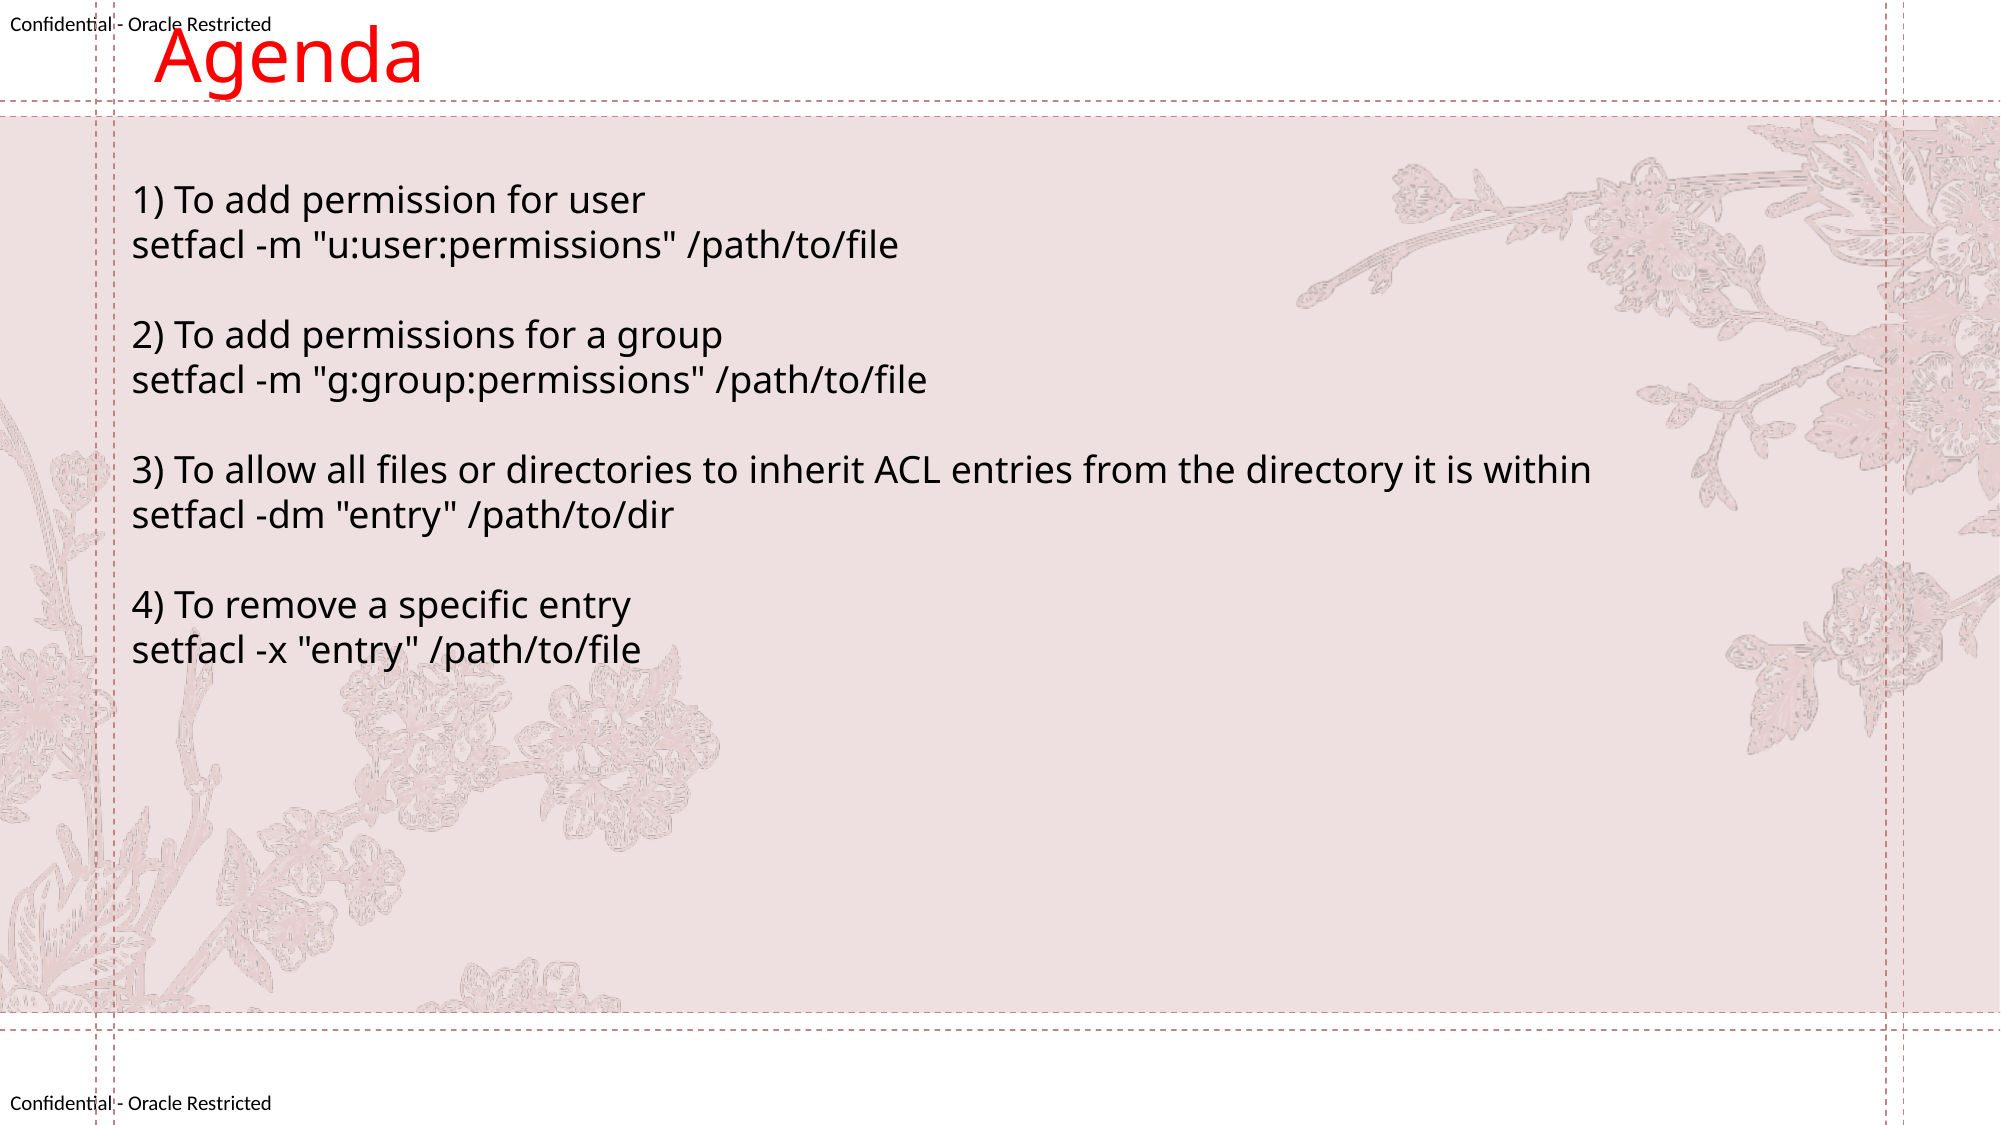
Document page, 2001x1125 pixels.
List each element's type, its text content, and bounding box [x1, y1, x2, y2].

text_box Agenda [139, 0, 1141, 105]
picture [1240, 116, 2000, 873]
text_box 1) To add permission for user setfacl -m "u:user:permissions" /path/to/file 2) To add permissions for a group setfacl -m "g:group:permissions" /path/to/file 3) To allow all files or directories to inherit ACL entries from the directory it is within setfacl -dm "entry" /path/to/dir 4) To remove a specific entry setfacl -x "entry" /path/to/file [116, 123, 1876, 679]
picture [0, 297, 778, 1013]
